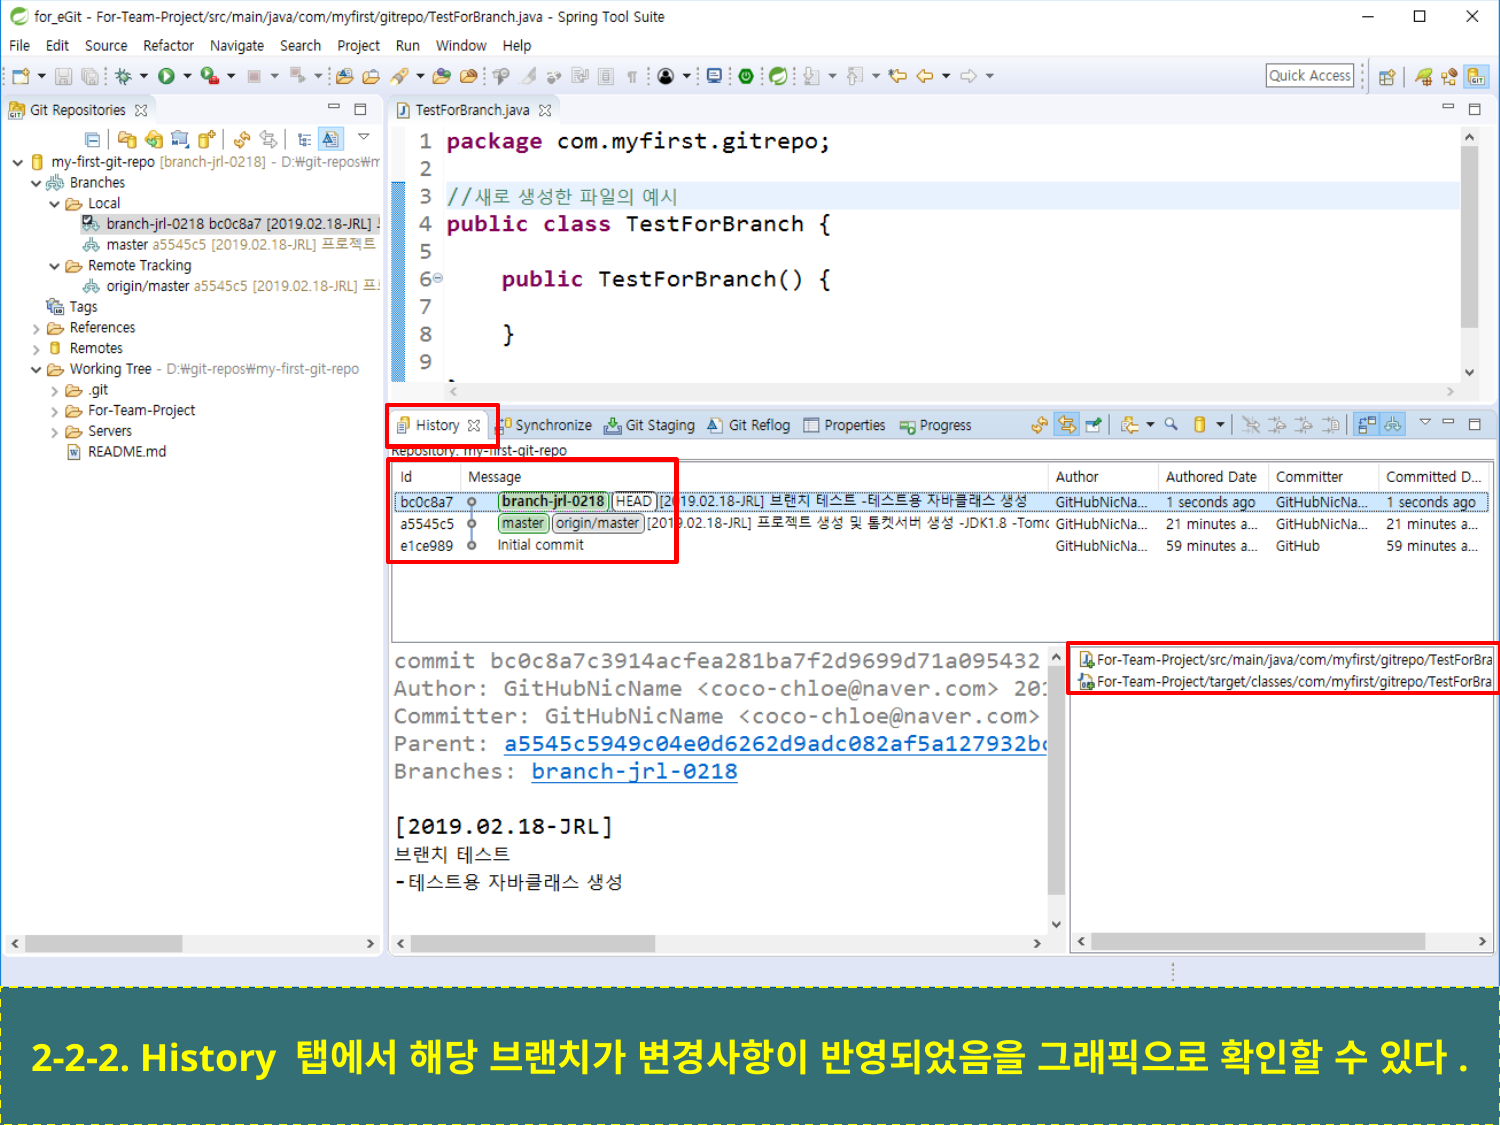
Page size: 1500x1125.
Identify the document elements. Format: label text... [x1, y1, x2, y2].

picture [0, 0, 1500, 988]
text_box 2-2-2. History 탭에서 해당 브랜치가 변경사항이 반영되었음을 그래픽으로 확인할 수 있다. [0, 994, 1500, 1125]
